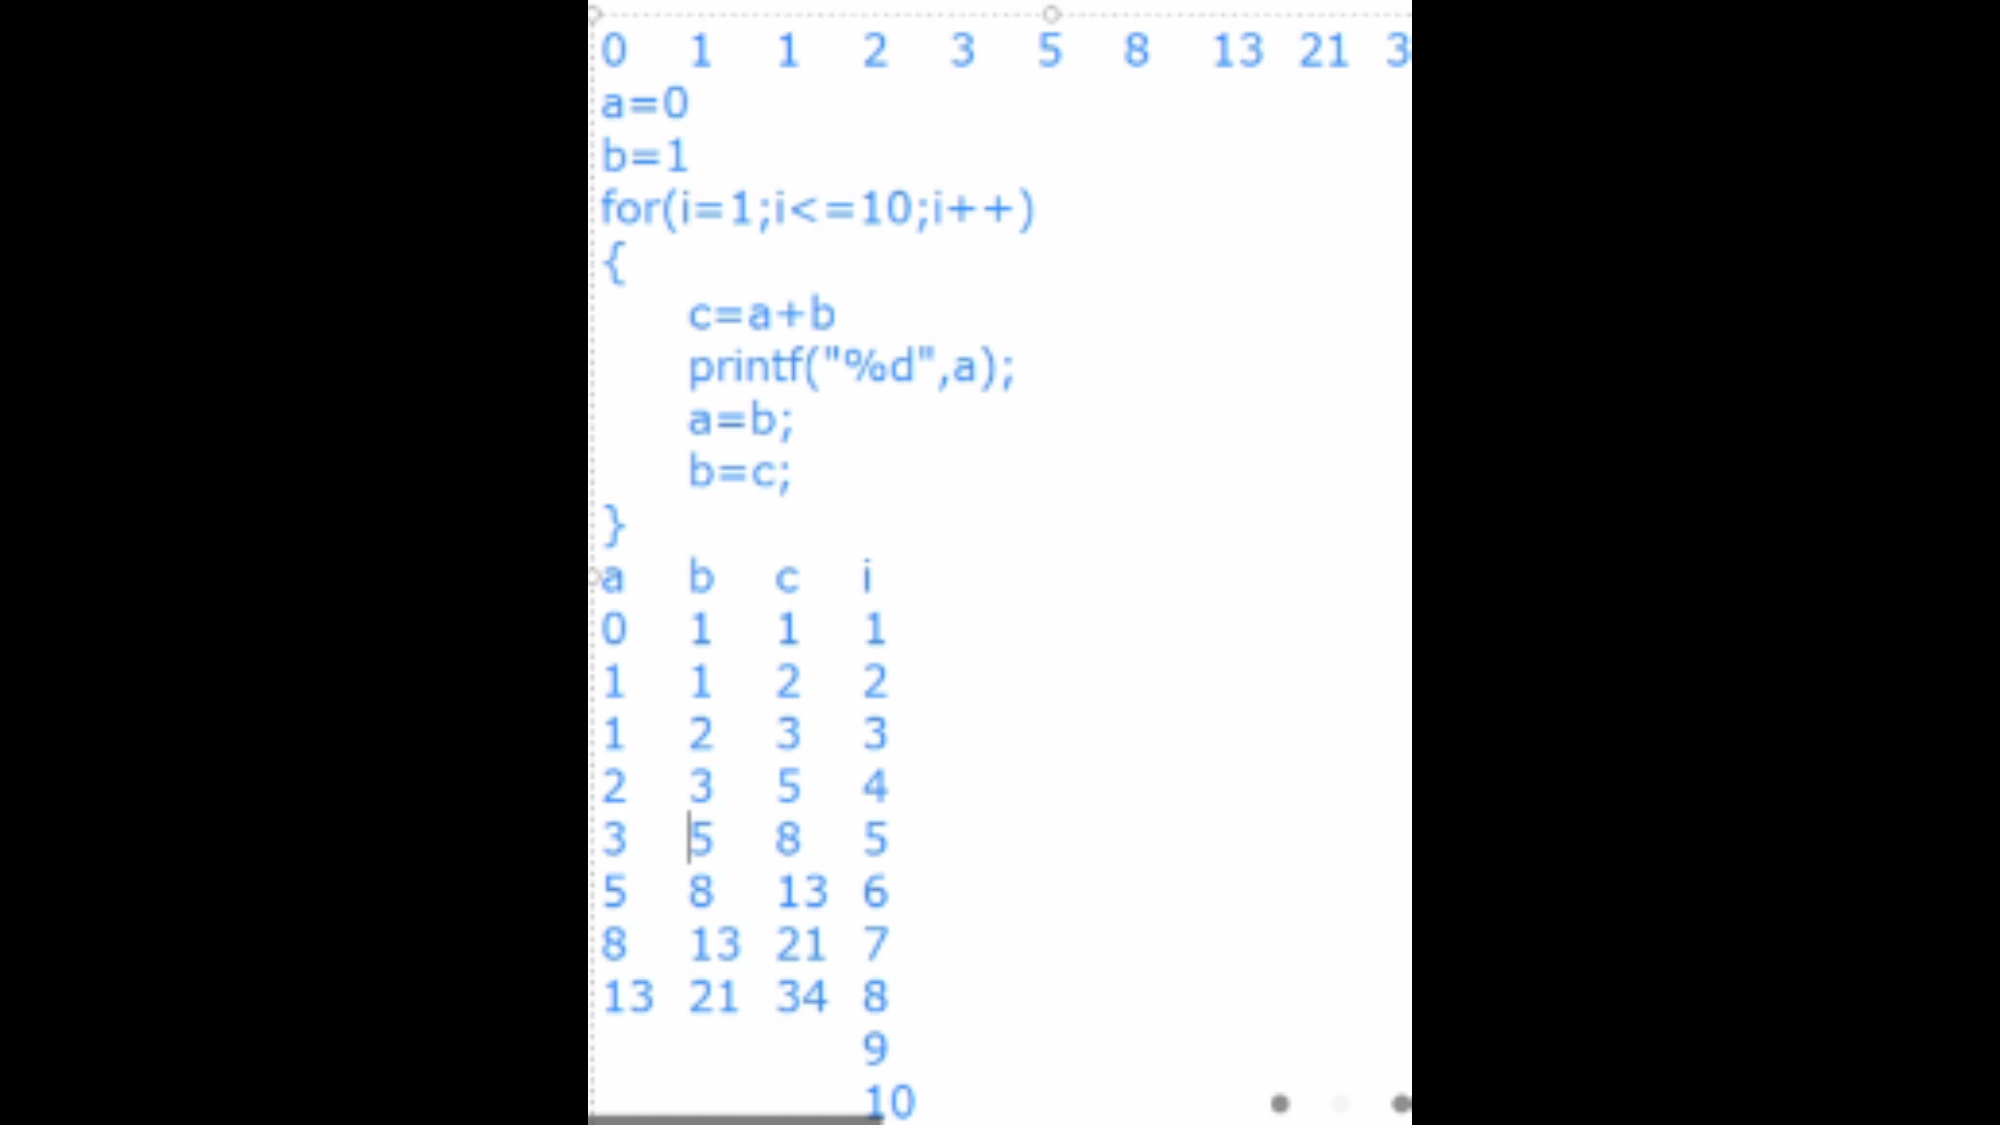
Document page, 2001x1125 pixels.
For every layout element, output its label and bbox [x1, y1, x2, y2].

picture [588, 0, 1412, 1125]
